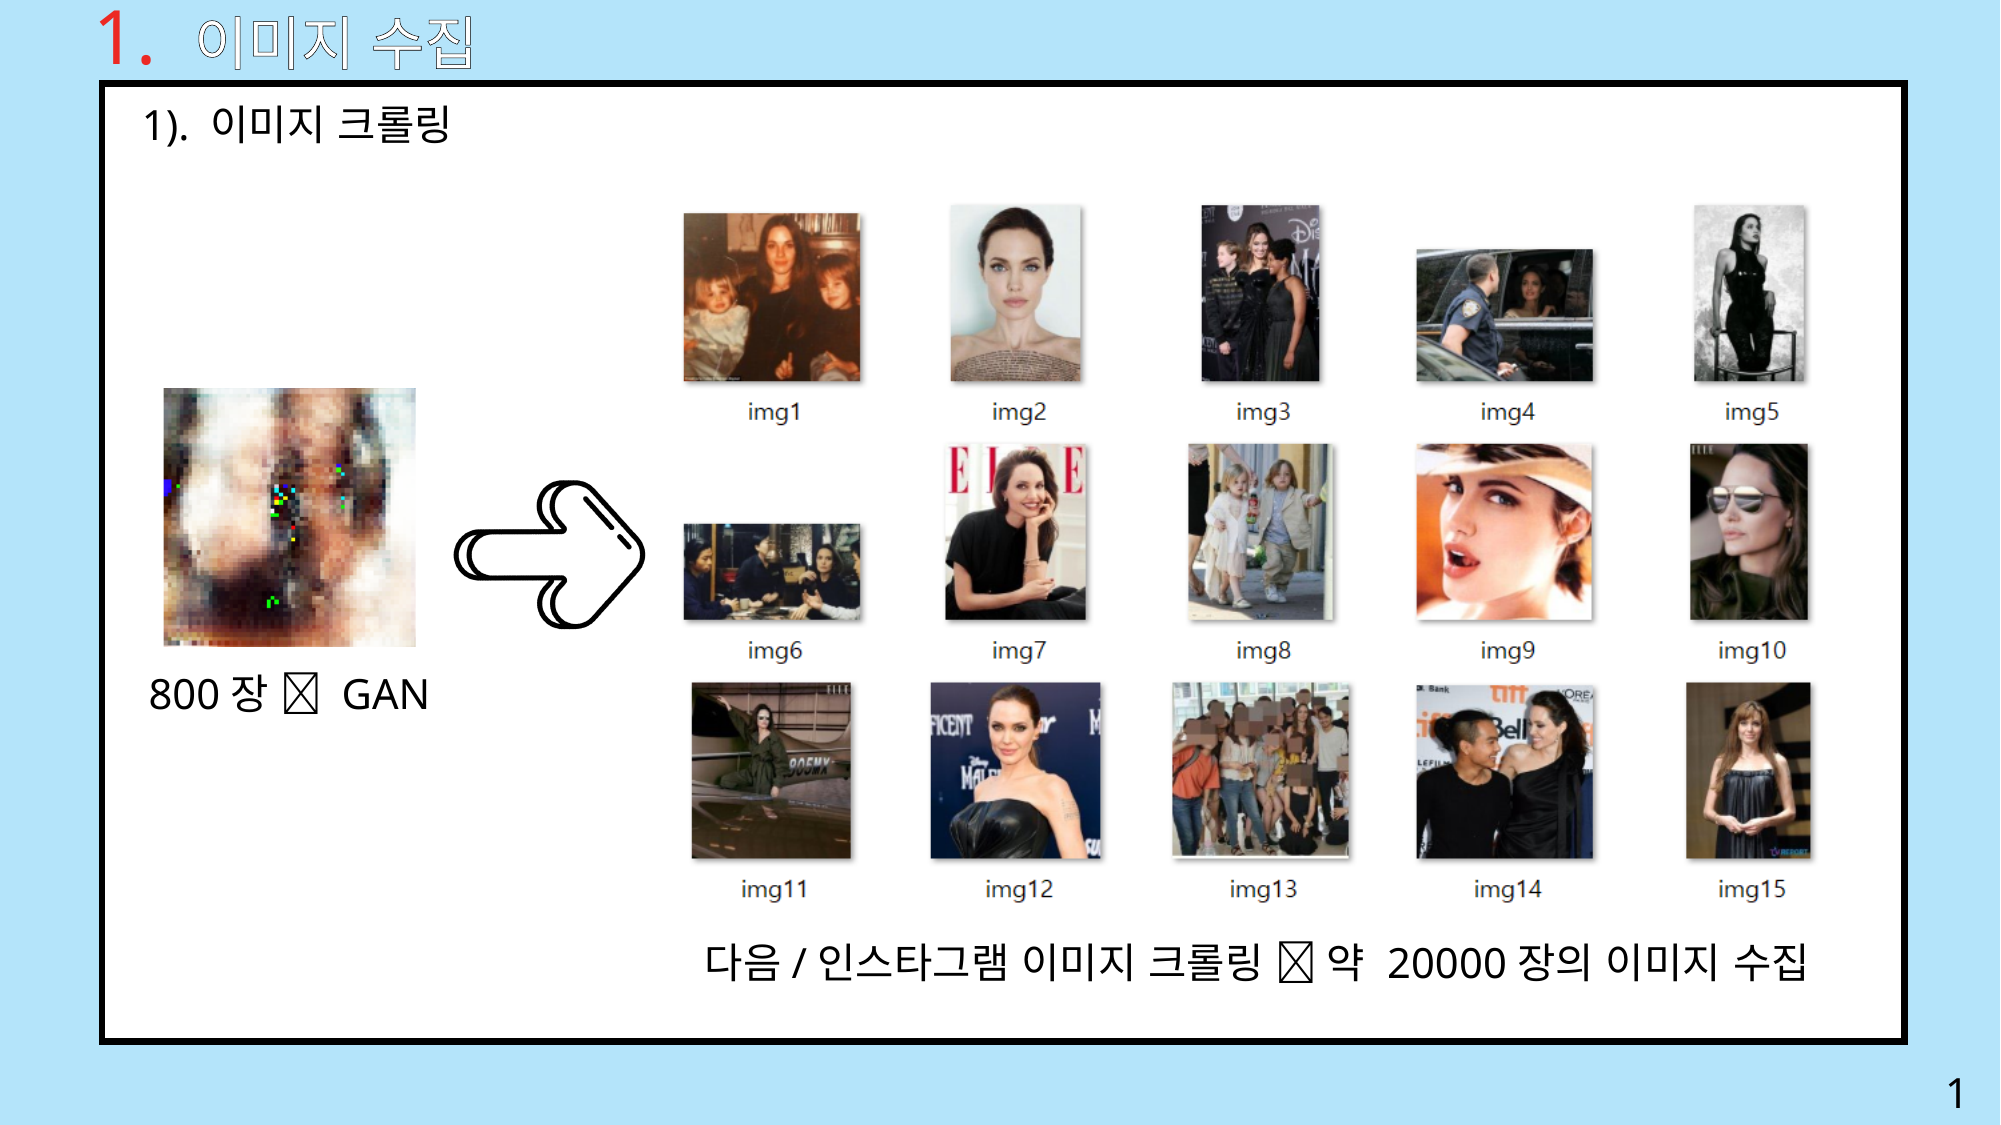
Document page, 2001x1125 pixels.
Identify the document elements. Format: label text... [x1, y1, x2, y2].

picture [163, 388, 416, 647]
text_box 1. 이미지 수집 [78, 0, 493, 88]
text_box 800장  GAN [133, 660, 446, 725]
picture [444, 187, 1880, 912]
text_box 다음/인스타그램 이미지 크롤링  약 20000장의 이미지 수집 [689, 929, 1825, 994]
text_box 1 [1930, 1059, 1985, 1125]
text_box 1). 이미지 크롤링 [127, 91, 469, 157]
